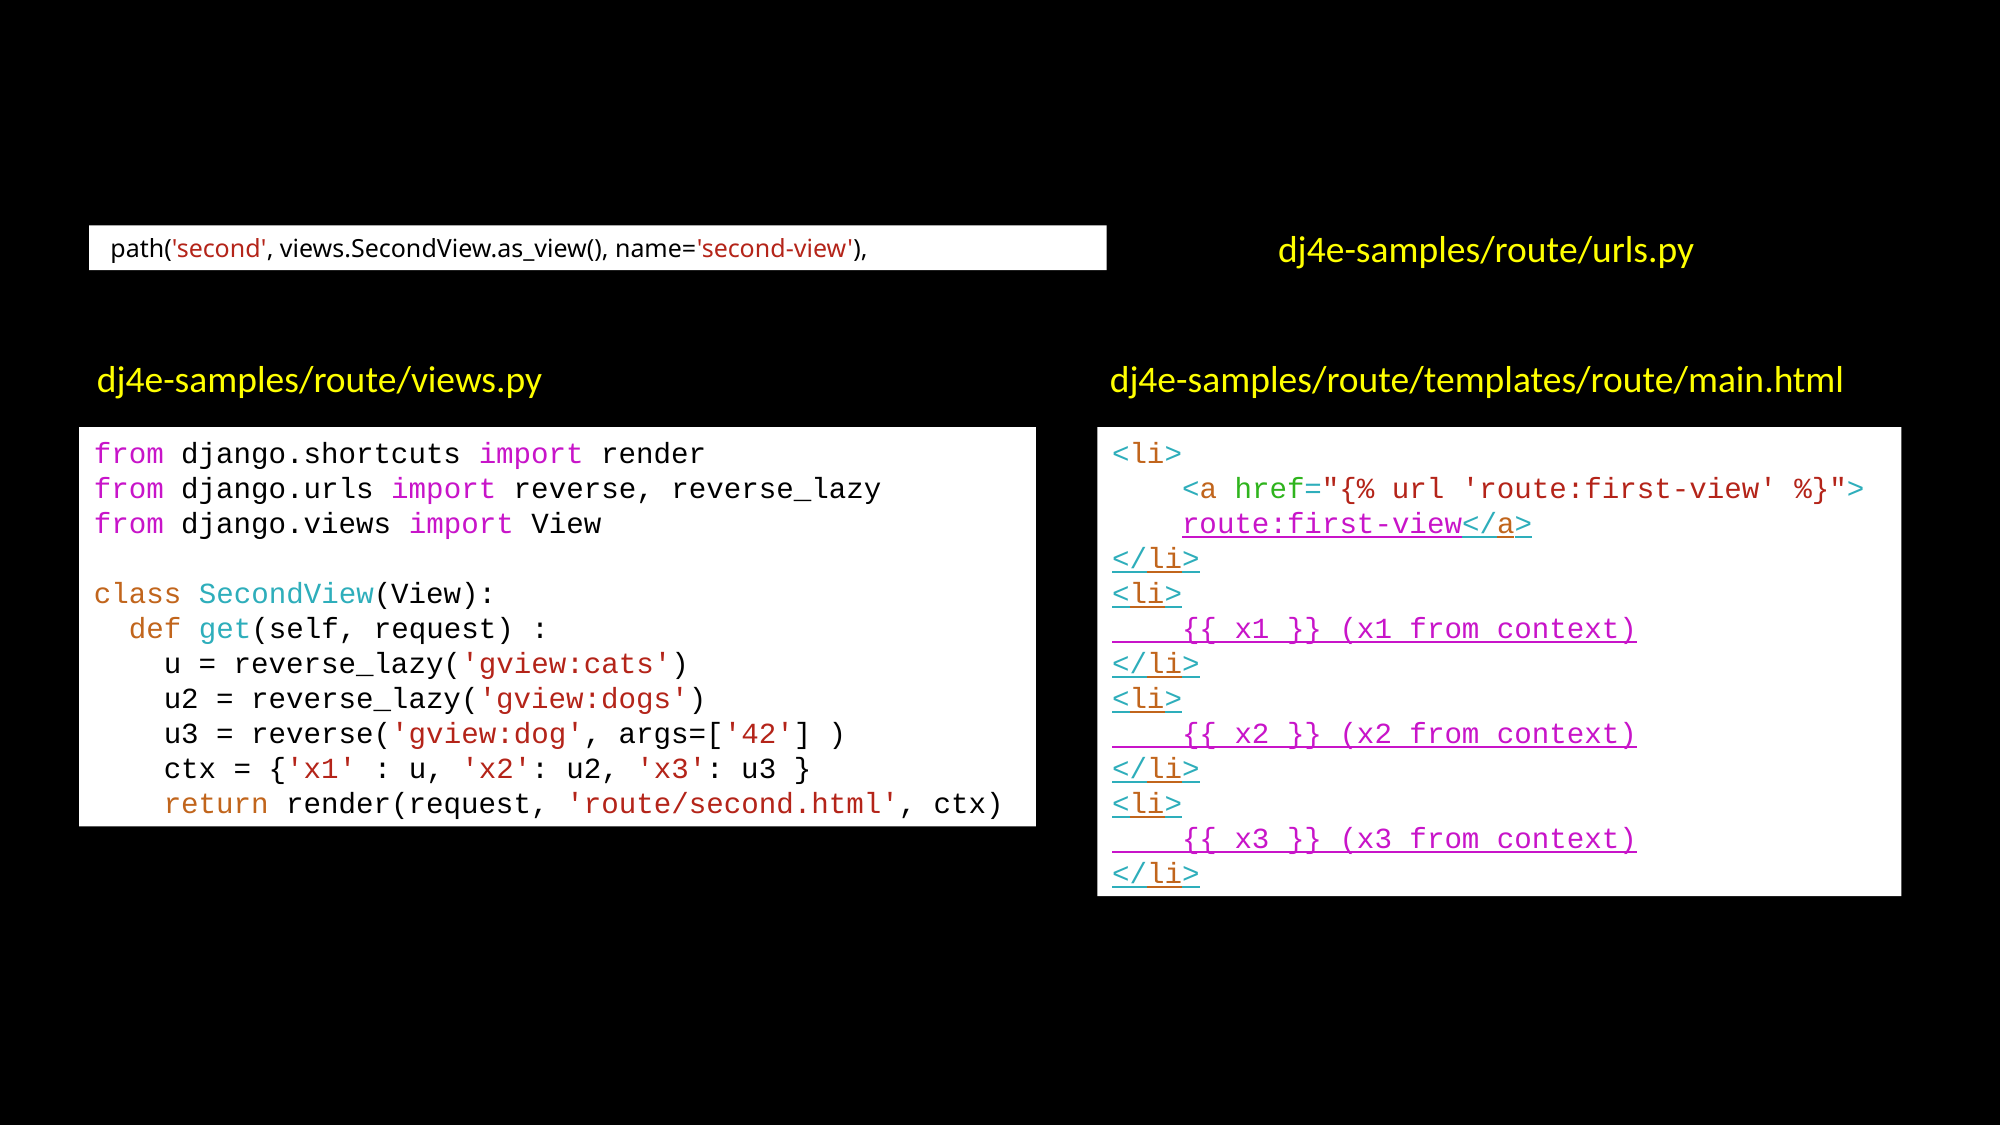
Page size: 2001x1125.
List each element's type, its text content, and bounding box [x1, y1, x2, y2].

text_box dj4e-samples/route/urls.py [1263, 217, 1710, 278]
text_box dj4e-samples/route/templates/route/main.html [1094, 348, 1860, 408]
text_box dj4e-samples/route/views.py [82, 348, 558, 408]
text_box <li> <a href="{% url 'route:first-view' %}"> route:first-view</a> </li> <li> {{ x1 }} (x1 from context) </li> <li> {{ x2 }} (x2 from context) </li> <li> {{ x3 }} (x3 from context) </li> [1097, 427, 1902, 897]
text_box path('second', views.SecondView.as_view(), name='second-view'), [89, 225, 1107, 271]
text_box from django.shortcuts import render from django.urls import reverse, reverse_lazy from django.views import View class SecondView(View): def get(self, request) : u = reverse_lazy('gview:cats') u2 = reverse_lazy('gview:dogs') u3 = reverse('gview:dog', args=['42'] ) ctx = {'x1' : u, 'x2': u2, 'x3': u3 } return render(request, 'route/second.html', ctx) [79, 427, 1036, 827]
